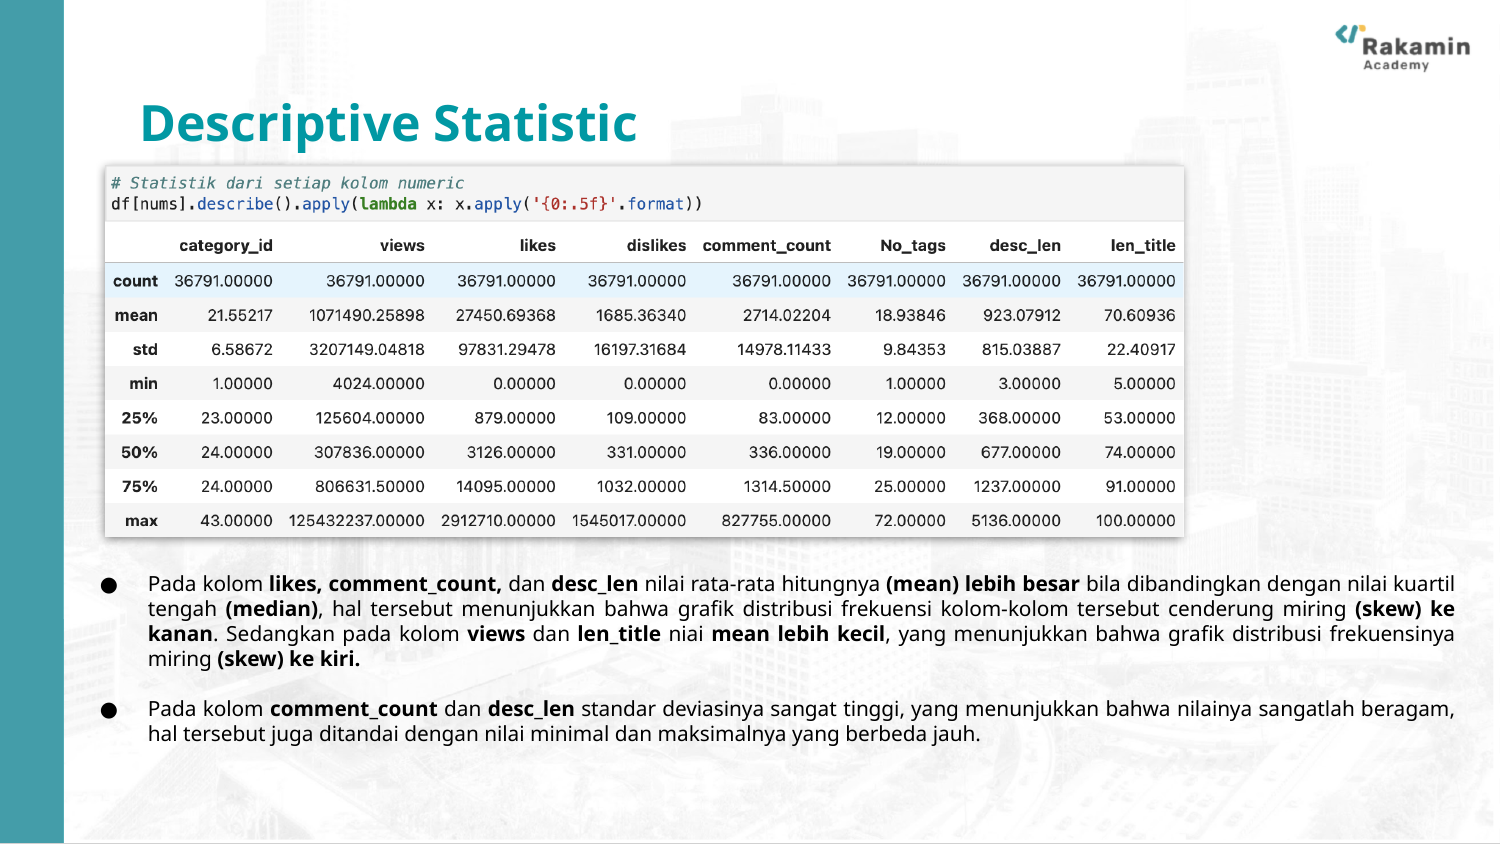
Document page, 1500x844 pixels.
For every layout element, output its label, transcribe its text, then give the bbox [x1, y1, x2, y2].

picture [0, 0, 1500, 844]
text_box Pada kolom likes, comment_count, dan desc_len nilai rata-rata hitungnya (mean) lebih besar bila dibandingkan dengan nilai kuartil tengah (median), hal tersebut menunjukkan bahwa grafik distribusi frekuensi kolom-kolom tersebut cenderung miring (skew) ke kanan. Sedangkan pada kolom views dan len_title niai mean lebih kecil, yang menunjukkan bahwa grafik distribusi frekuensinya miring (skew) ke kiri. Pada kolom comment_count dan desc_len standar deviasinya sangat tinggi, yang menunjukkan bahwa nilainya sangatlah beragam, hal tersebut juga ditandai dengan nilai minimal dan maksimalnya yang berbeda jauh. [57, 555, 1471, 761]
text_box Descriptive Statistic [128, 84, 1033, 158]
